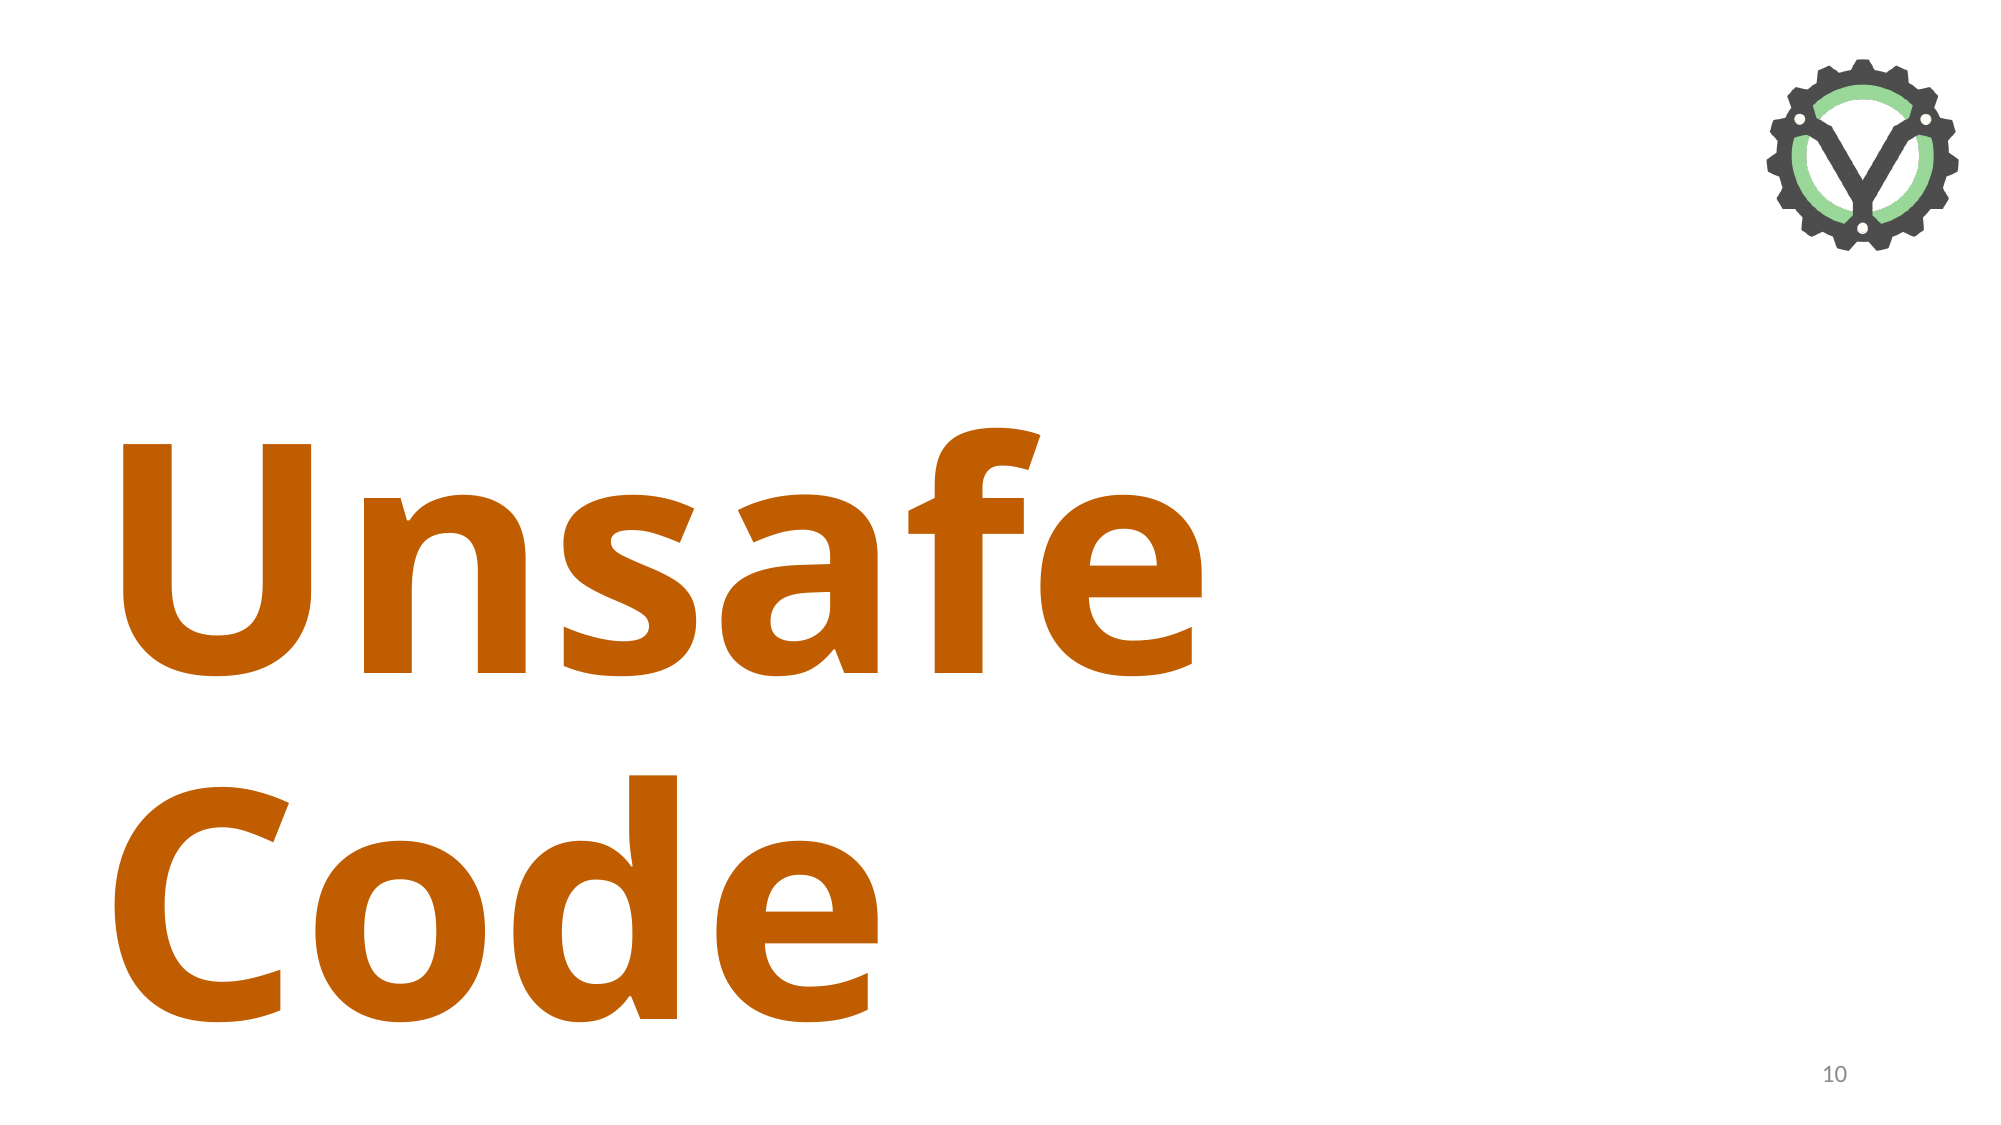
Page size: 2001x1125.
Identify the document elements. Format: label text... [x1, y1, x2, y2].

list Unsafe Code [81, 388, 1807, 1103]
slide_number 10 [1412, 1042, 1863, 1103]
picture [1766, 59, 1959, 252]
